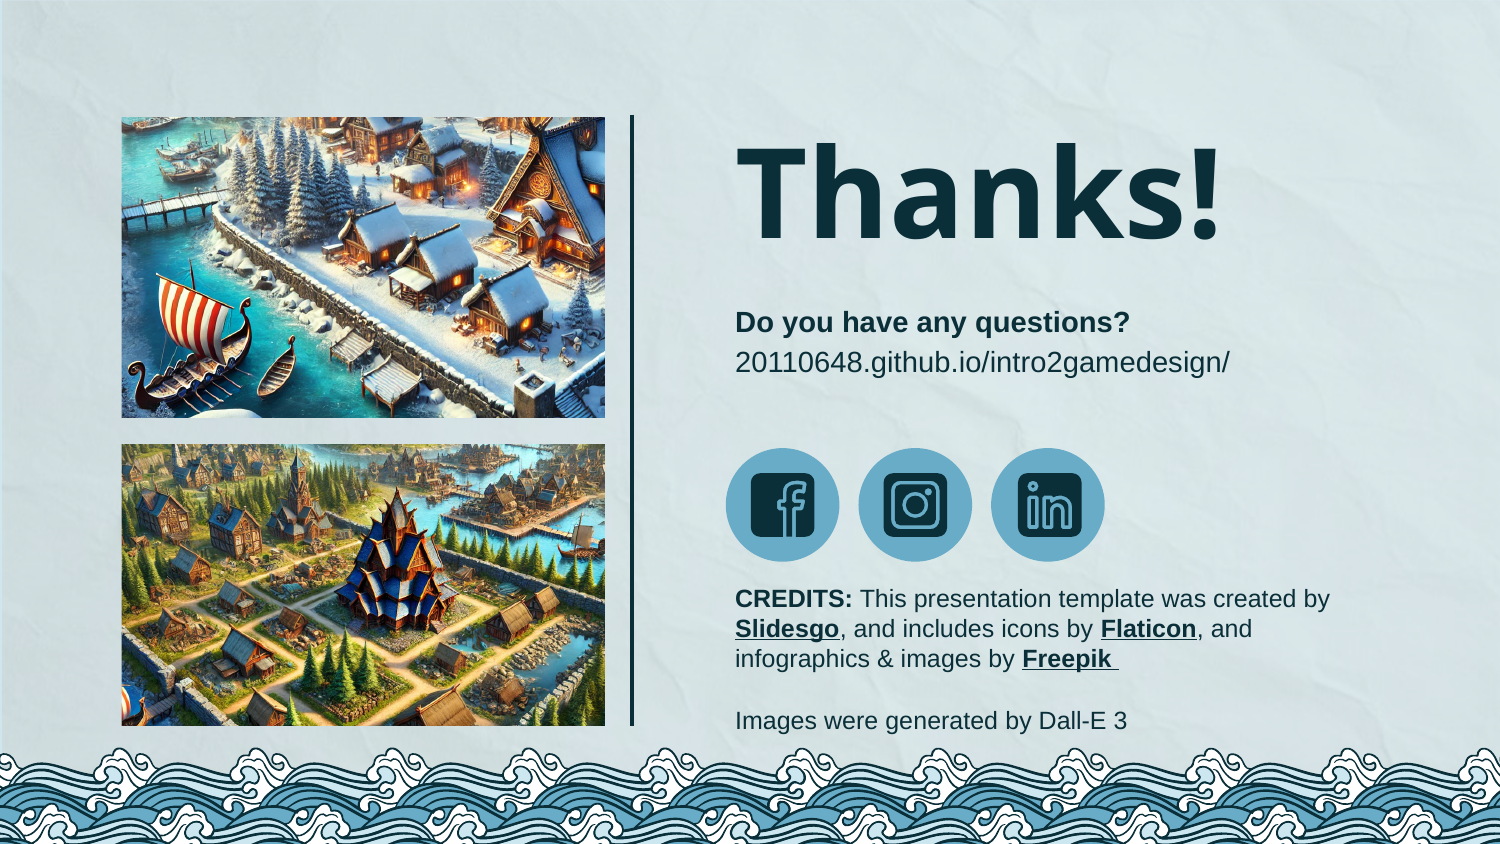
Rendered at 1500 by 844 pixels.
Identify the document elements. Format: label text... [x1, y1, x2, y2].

text_box Images were generated by Dall-E 3 [720, 689, 1355, 732]
picture [121, 117, 606, 419]
picture [121, 443, 606, 726]
title Thanks! [720, 98, 1355, 273]
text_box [883, 472, 948, 538]
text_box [750, 472, 815, 538]
text_box [858, 451, 973, 562]
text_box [1017, 472, 1082, 537]
text_box [991, 451, 1105, 562]
text_box [725, 451, 840, 562]
subtitle Do you have any questions? 20110648.github.io/intro2gamedesign/ [720, 283, 1355, 451]
